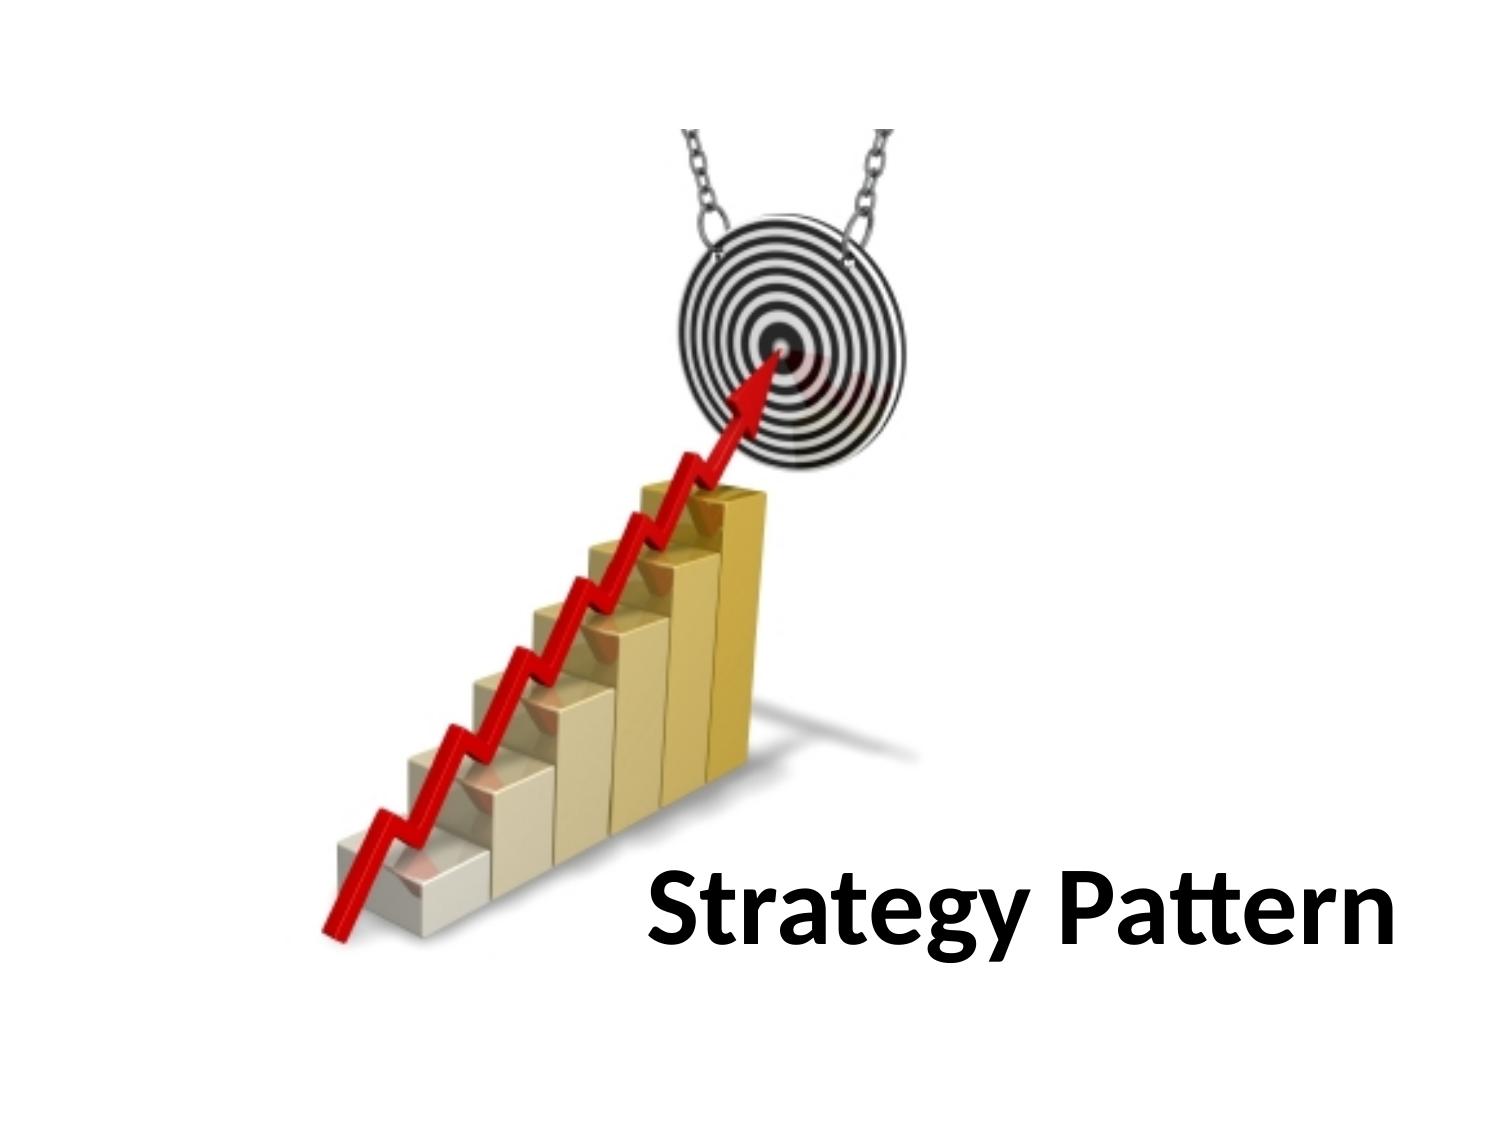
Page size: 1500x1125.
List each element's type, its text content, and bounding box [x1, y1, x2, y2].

text_box Strategy Pattern [1065, 824, 1489, 975]
picture [265, 129, 1061, 1025]
